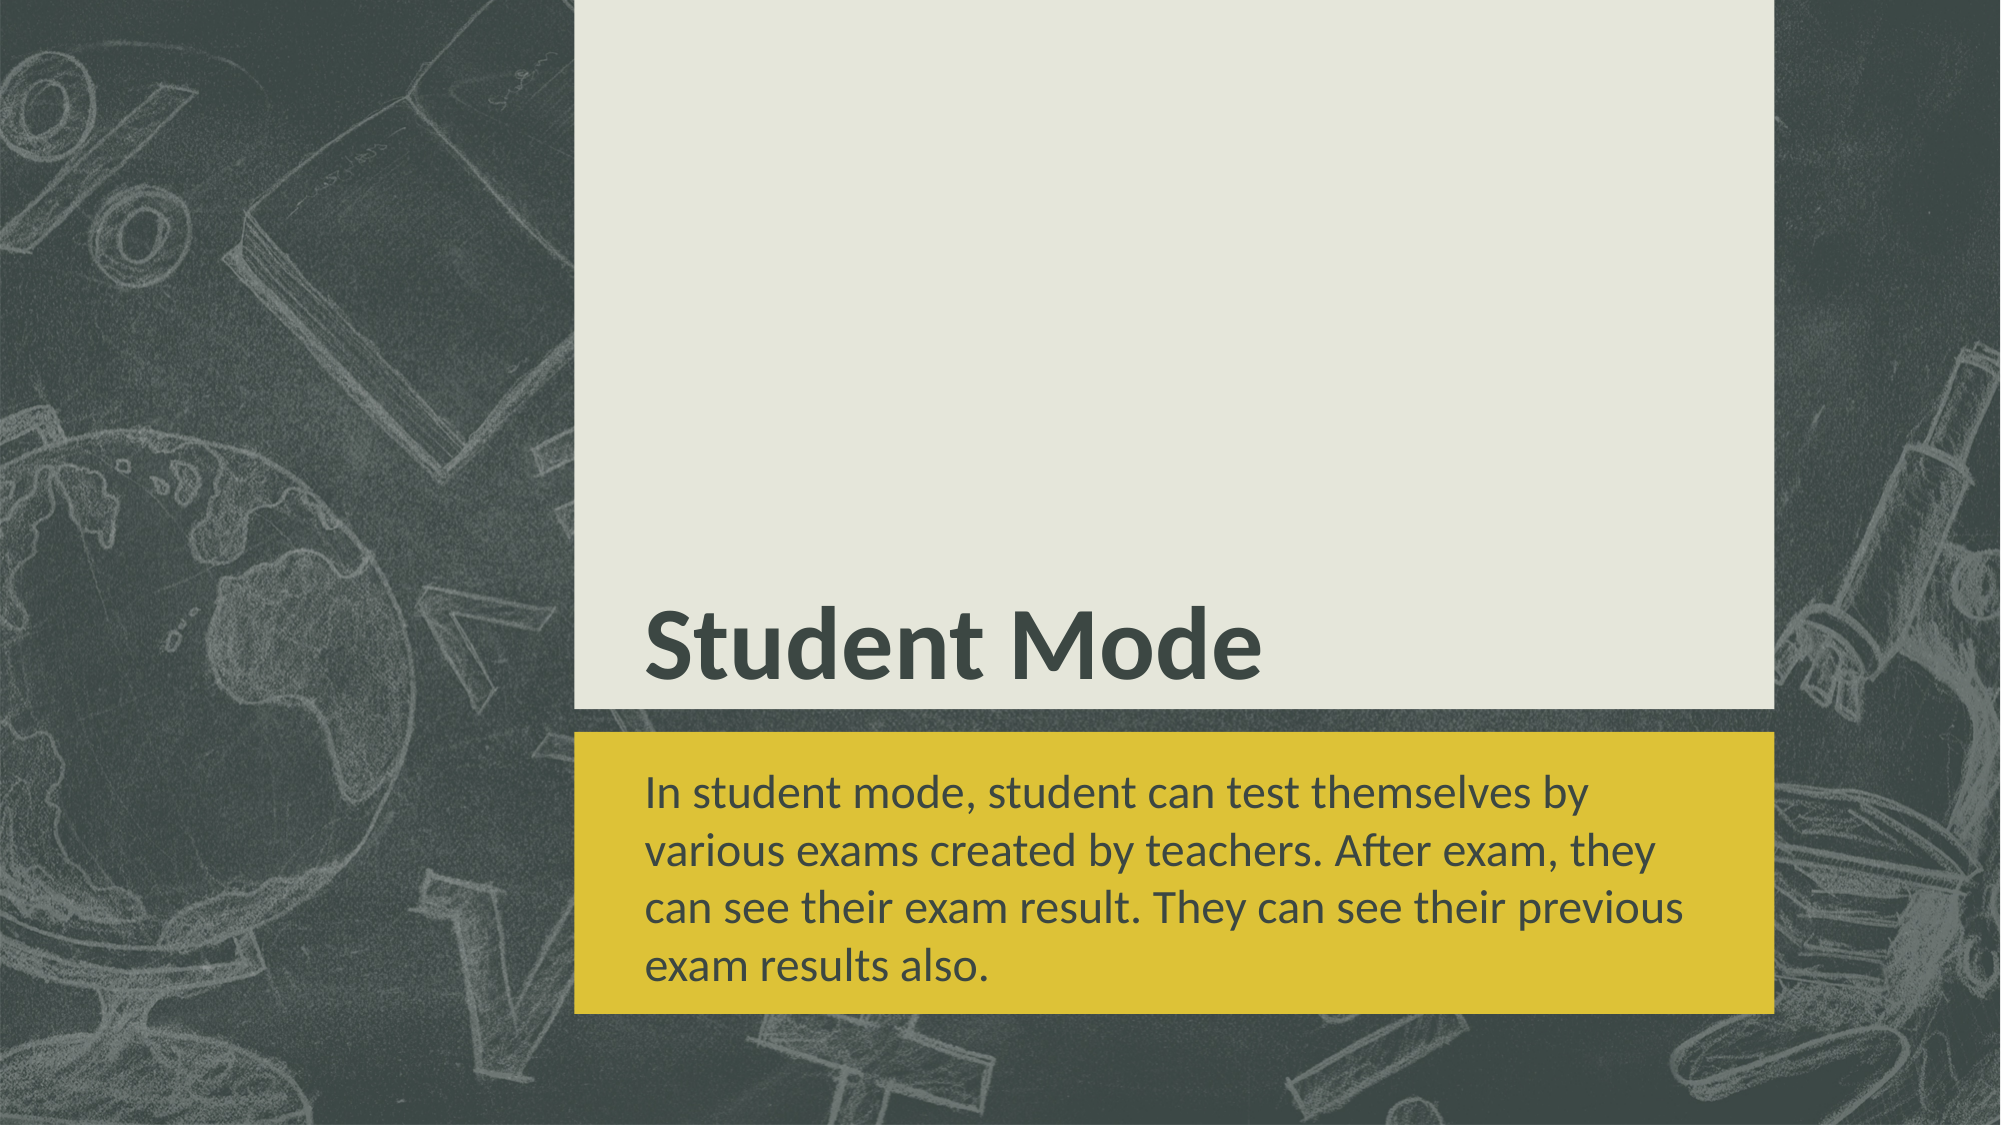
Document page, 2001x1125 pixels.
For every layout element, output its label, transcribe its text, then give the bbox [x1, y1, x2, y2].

title Student Mode [629, 108, 1712, 710]
picture [0, 0, 2001, 1125]
list In student mode, student can test themselves by various exams created by teachers. After exam, they can see their exam result. They can see their previous exam results also. [629, 752, 1712, 999]
